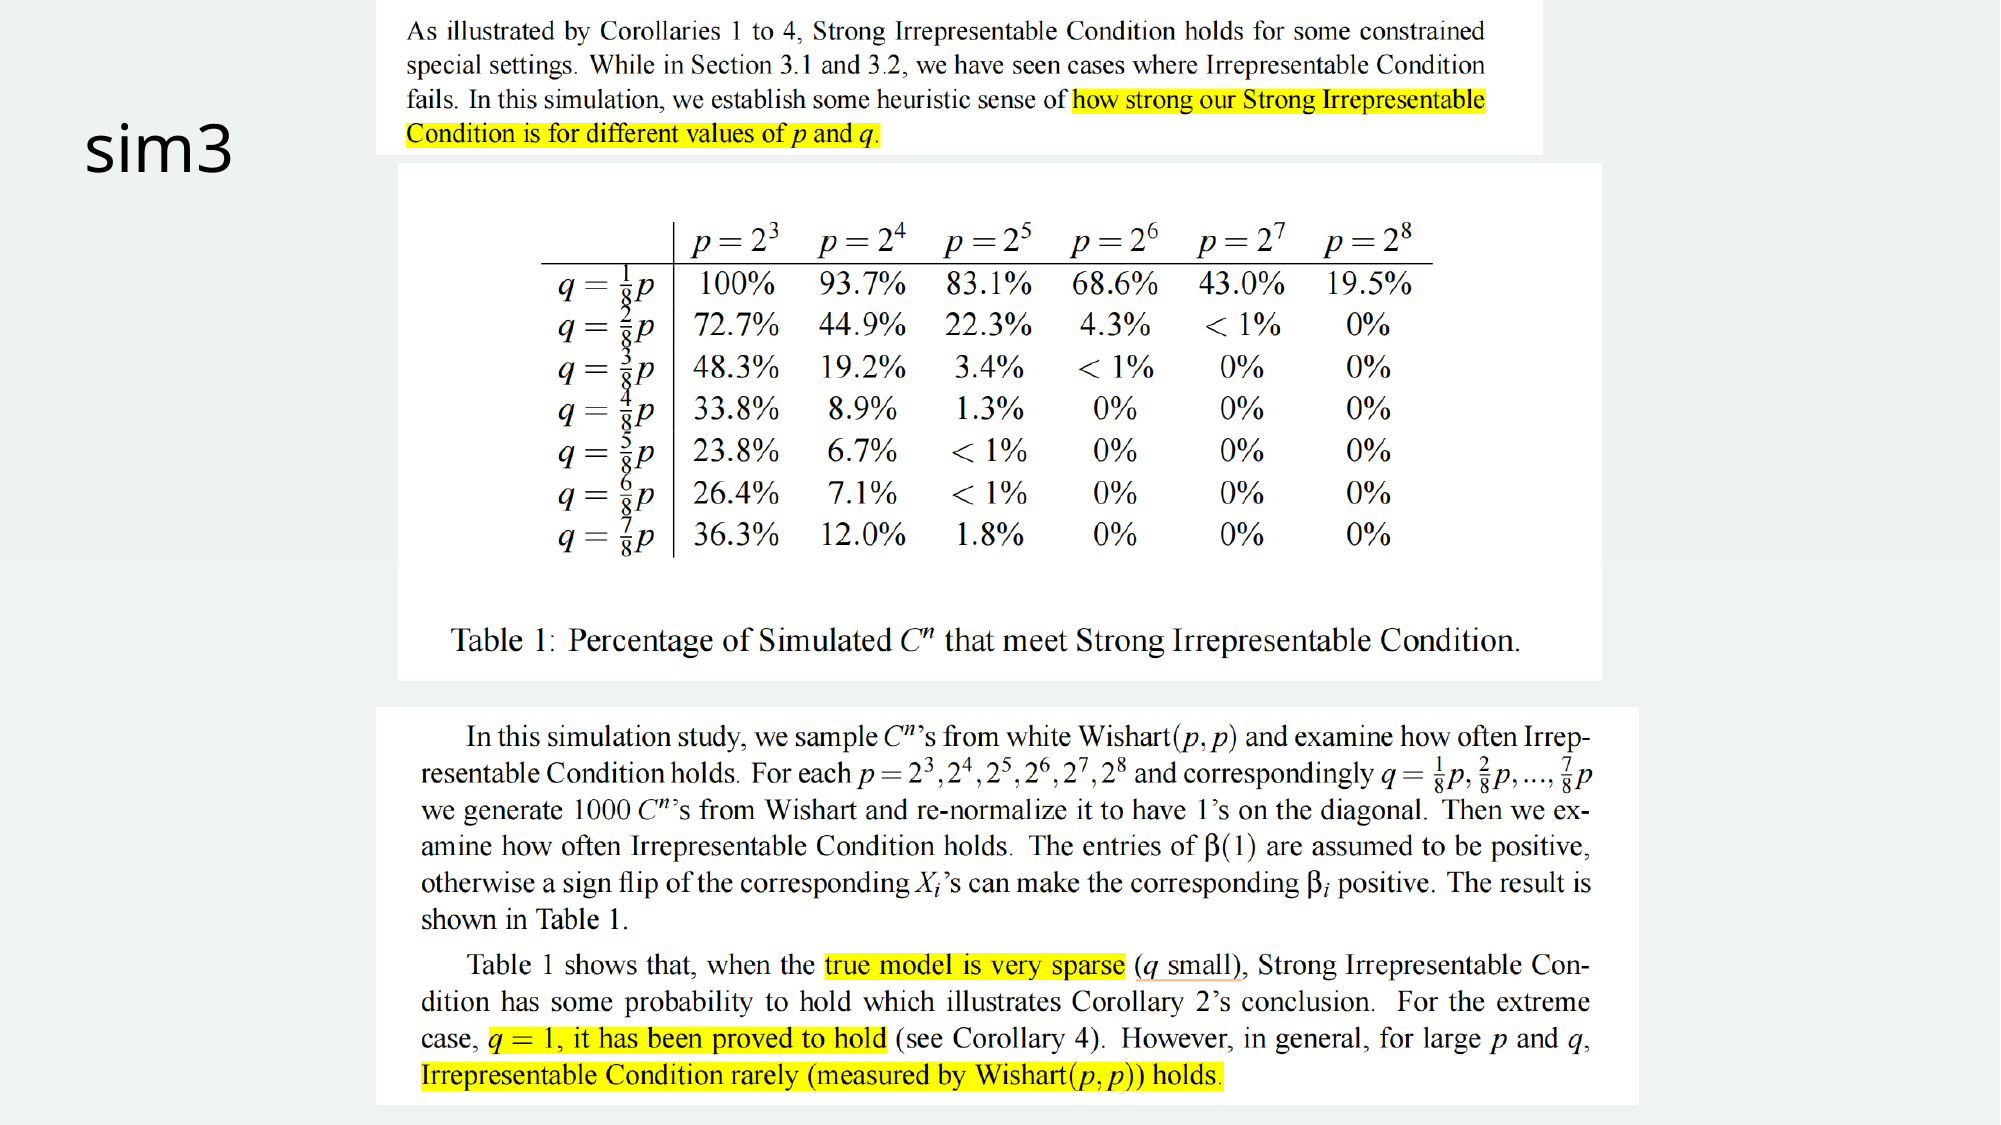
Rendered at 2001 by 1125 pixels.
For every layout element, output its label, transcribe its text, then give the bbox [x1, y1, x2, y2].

picture [376, 0, 1543, 155]
picture [398, 163, 1602, 681]
picture [376, 707, 1639, 1105]
text_box sim3 [70, 98, 308, 194]
